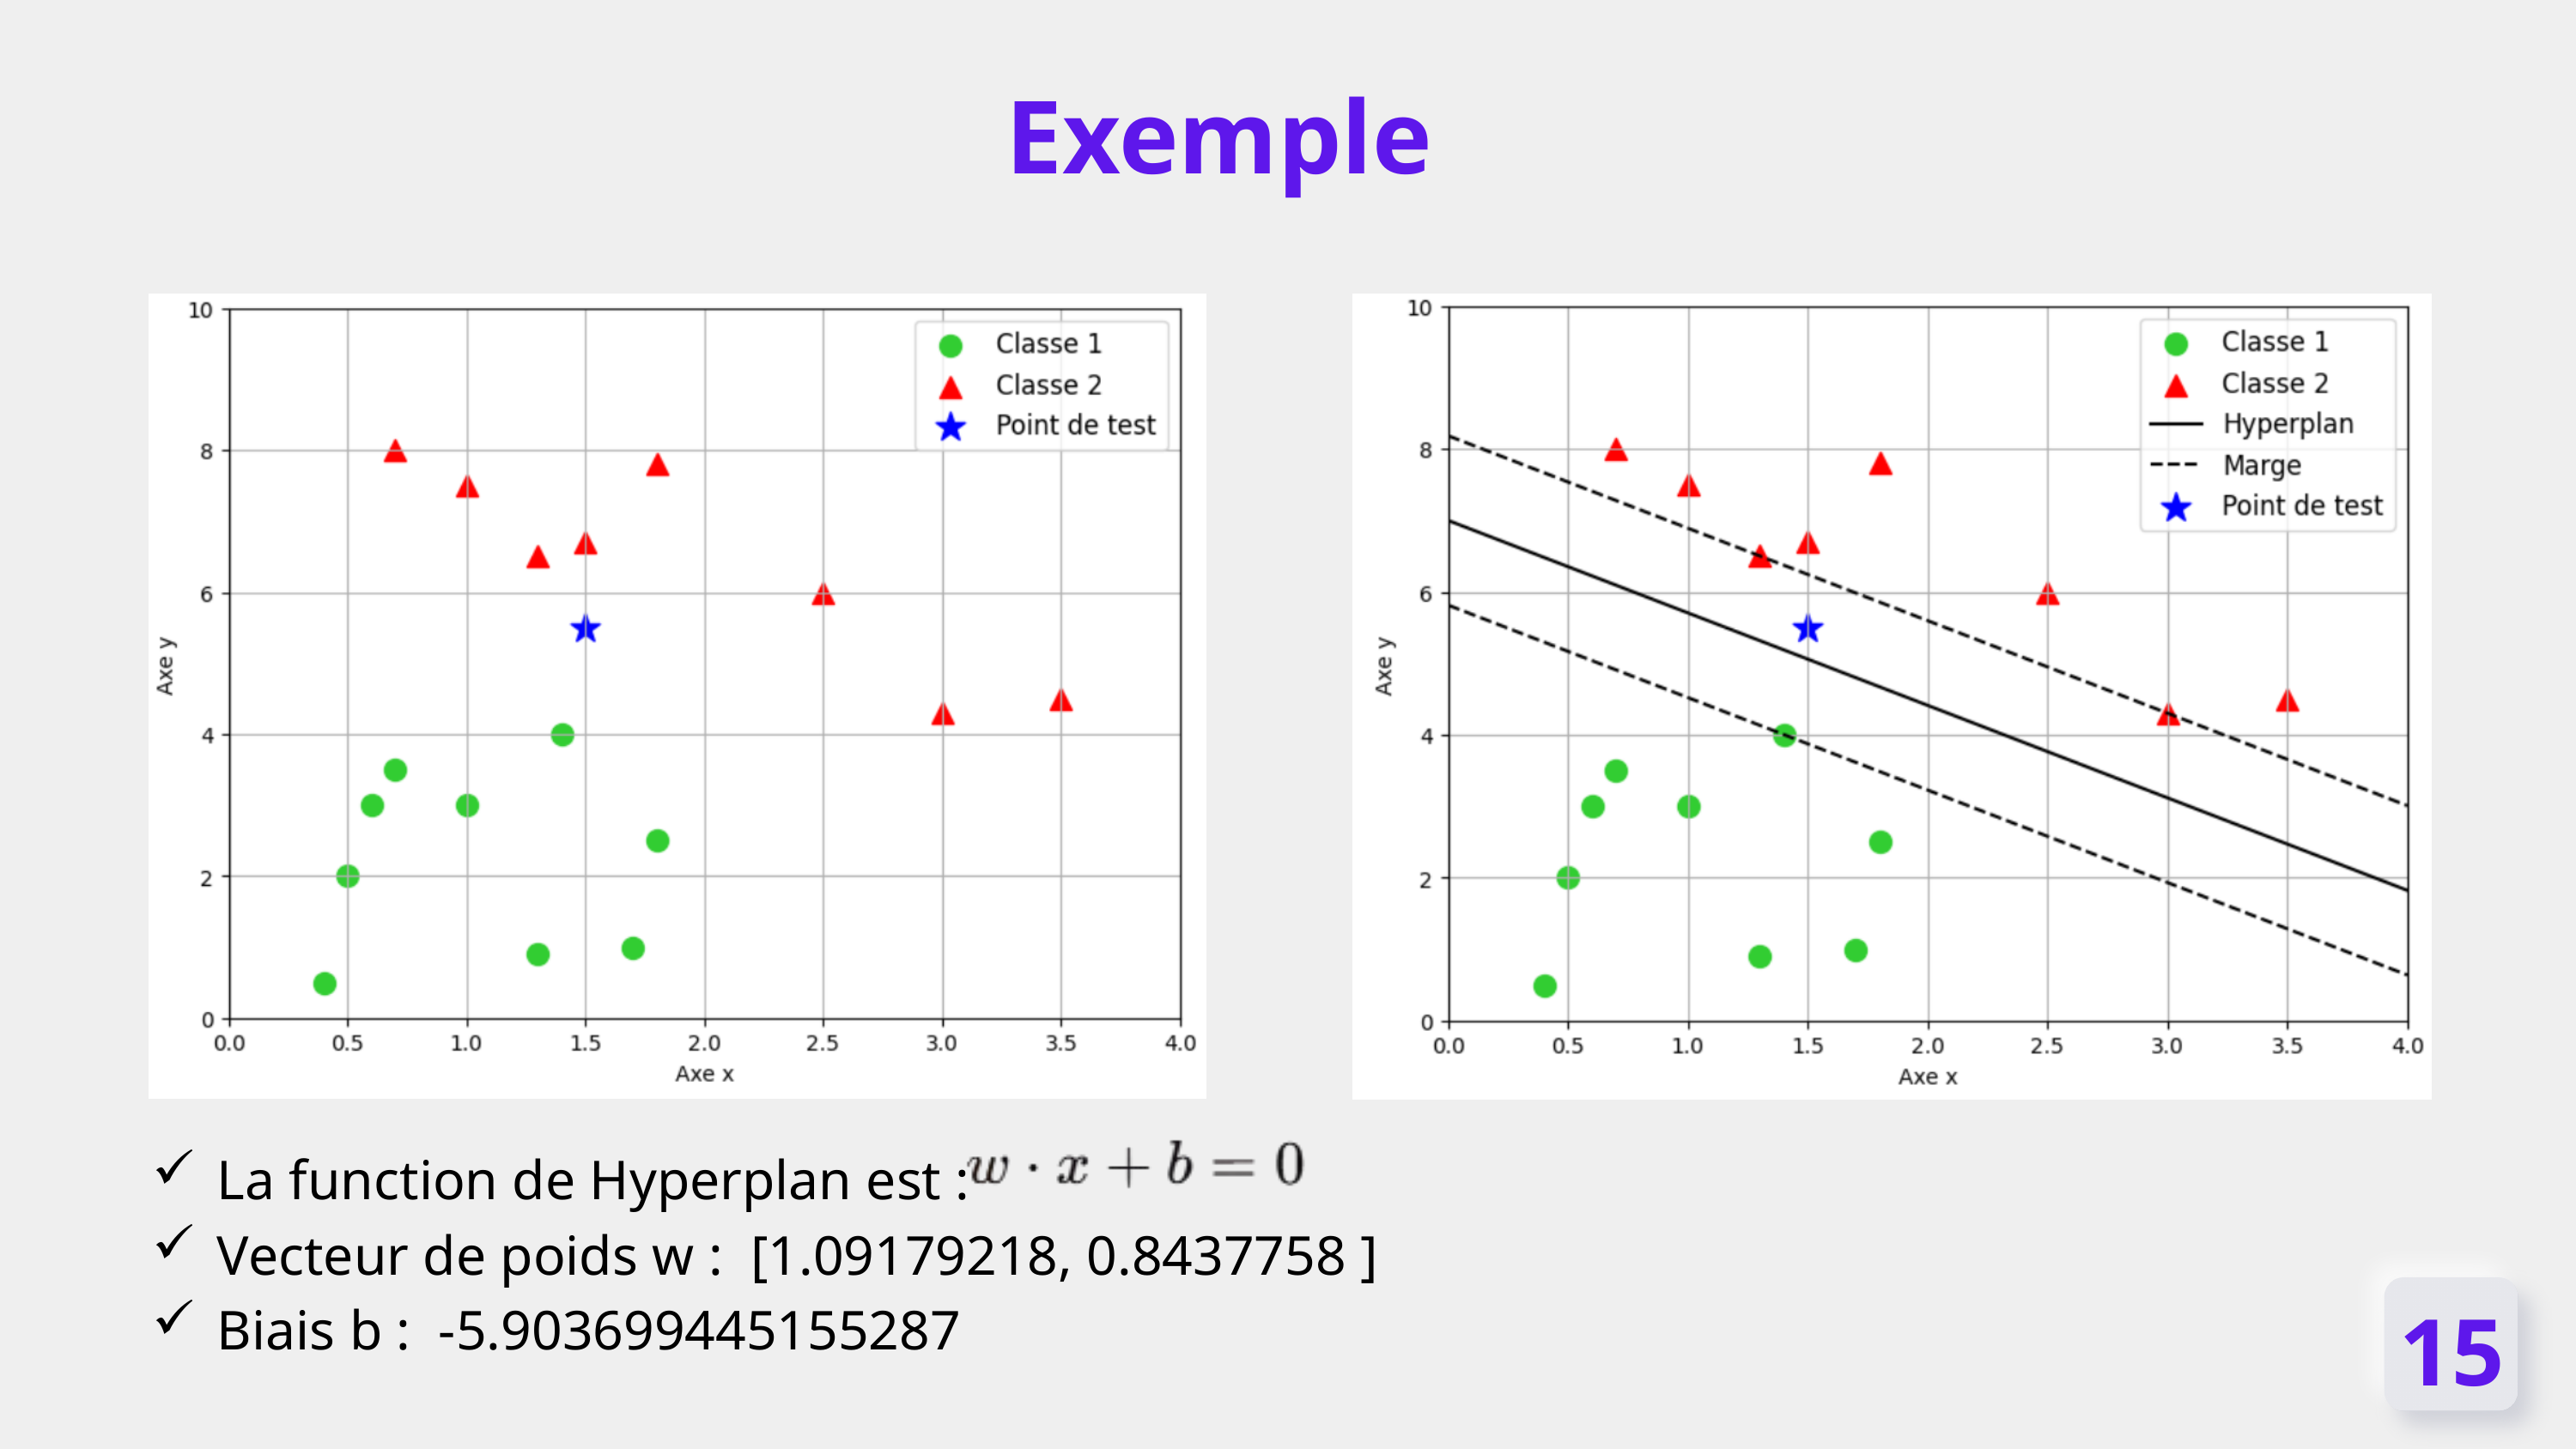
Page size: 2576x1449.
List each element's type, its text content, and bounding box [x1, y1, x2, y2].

text_box 15 [2394, 1276, 2509, 1405]
picture [148, 294, 2433, 1244]
text_box La function de Hyperplan est : Vecteur de poids w : [1.09179218, 0.8437758 ] Biais b : -5.903699445155287 [152, 1135, 1417, 1361]
text_box [2347, 1240, 2555, 1449]
text_box Exemple [510, 52, 1929, 195]
